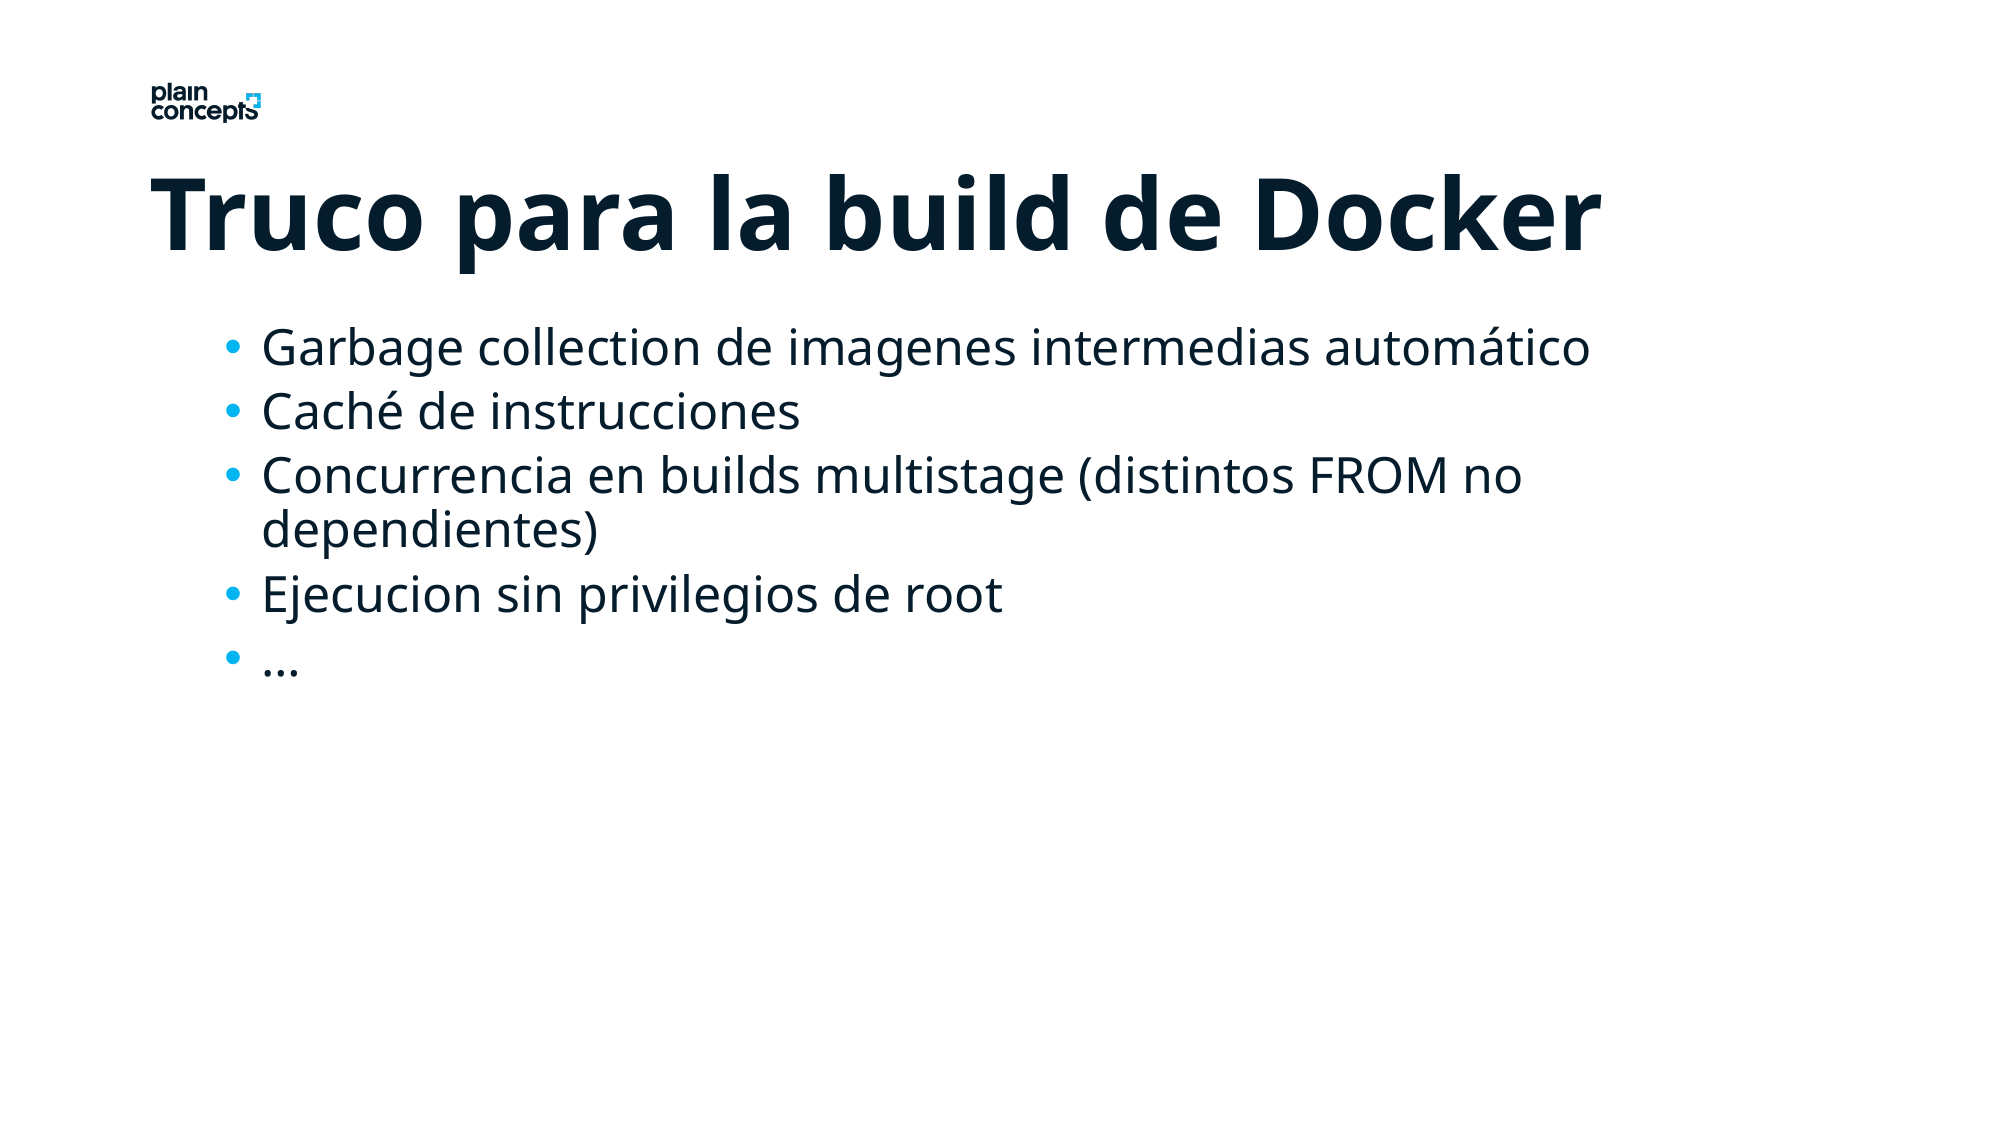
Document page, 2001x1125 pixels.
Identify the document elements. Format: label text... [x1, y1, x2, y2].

picture [124, 58, 288, 147]
list Garbage collection de imagenes intermedias automático Caché de instrucciones Concurrencia en builds multistage (distintos FROM no dependientes) Ejecucion sin privilegios de root … [149, 321, 1790, 1043]
list Truco para la build de Docker [149, 164, 1814, 271]
